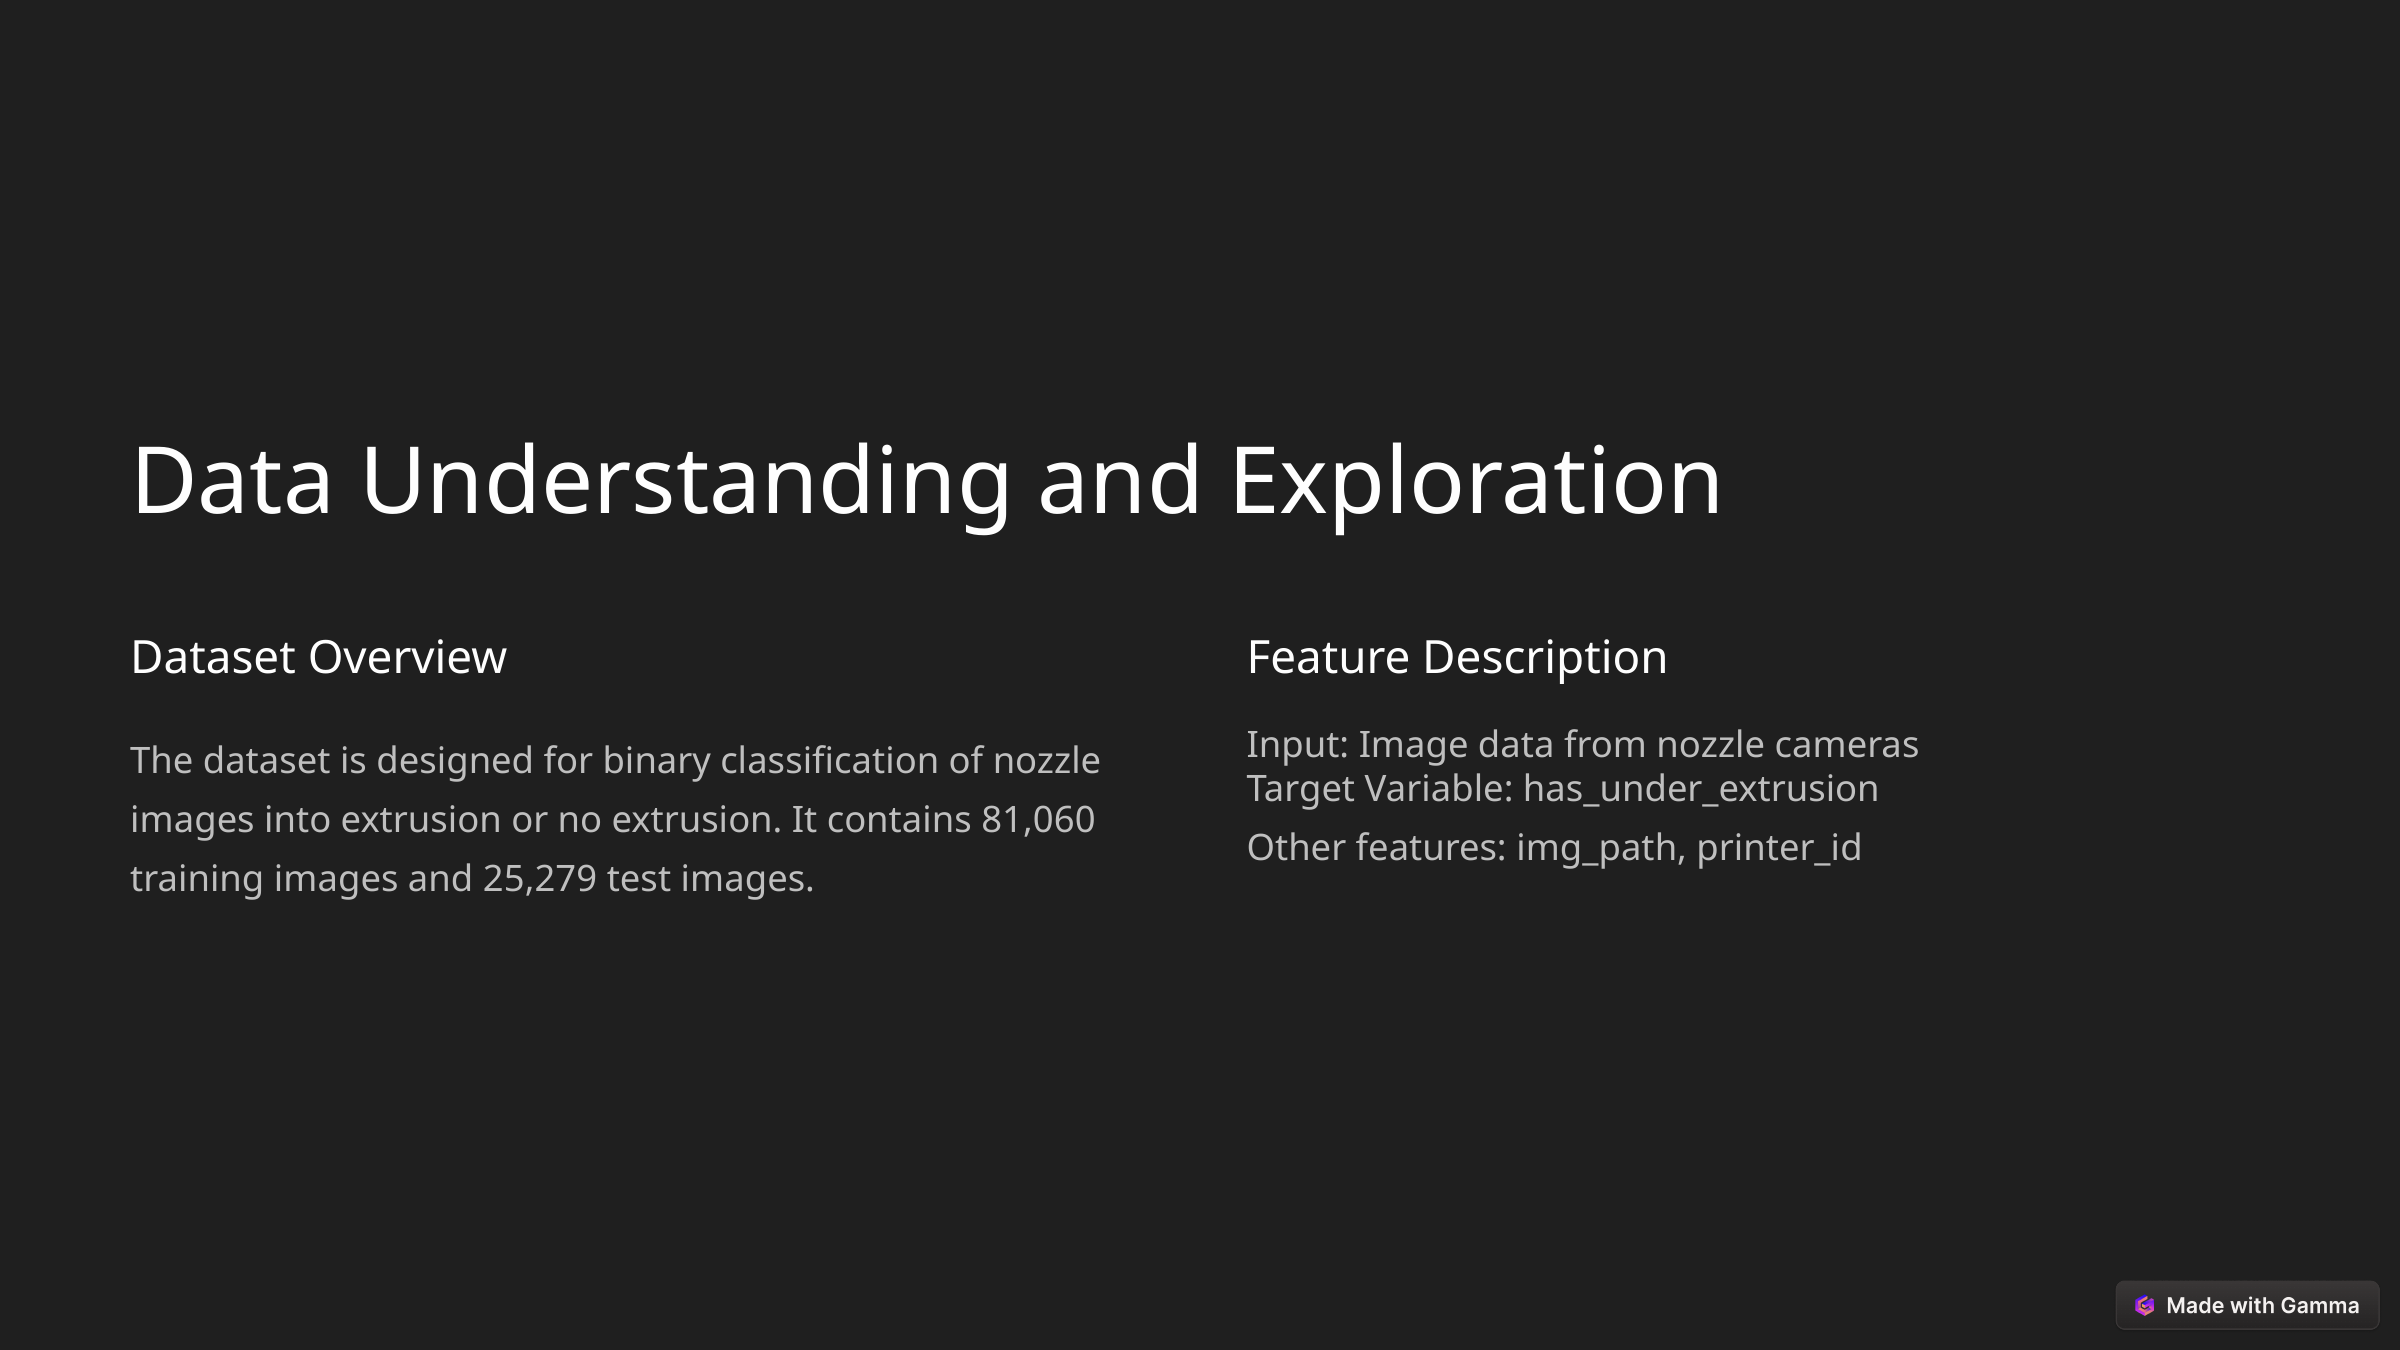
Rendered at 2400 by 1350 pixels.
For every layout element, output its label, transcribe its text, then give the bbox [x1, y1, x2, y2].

text_box The dataset is designed for binary classification of nozzle images into extrusion or no extrusion. It contains 81,060 training images and 25,279 test images. [130, 721, 1155, 900]
text_box Input: Image data from nozzle cameras Target Variable: has_under_extrusion Other features: img_path, printer_id [1246, 721, 2271, 900]
text_box Feature Description [1246, 625, 1712, 684]
text_box Dataset Overview [130, 625, 596, 684]
text_box Data Understanding and Exploration [130, 416, 1701, 533]
picture [2106, 1271, 2389, 1339]
